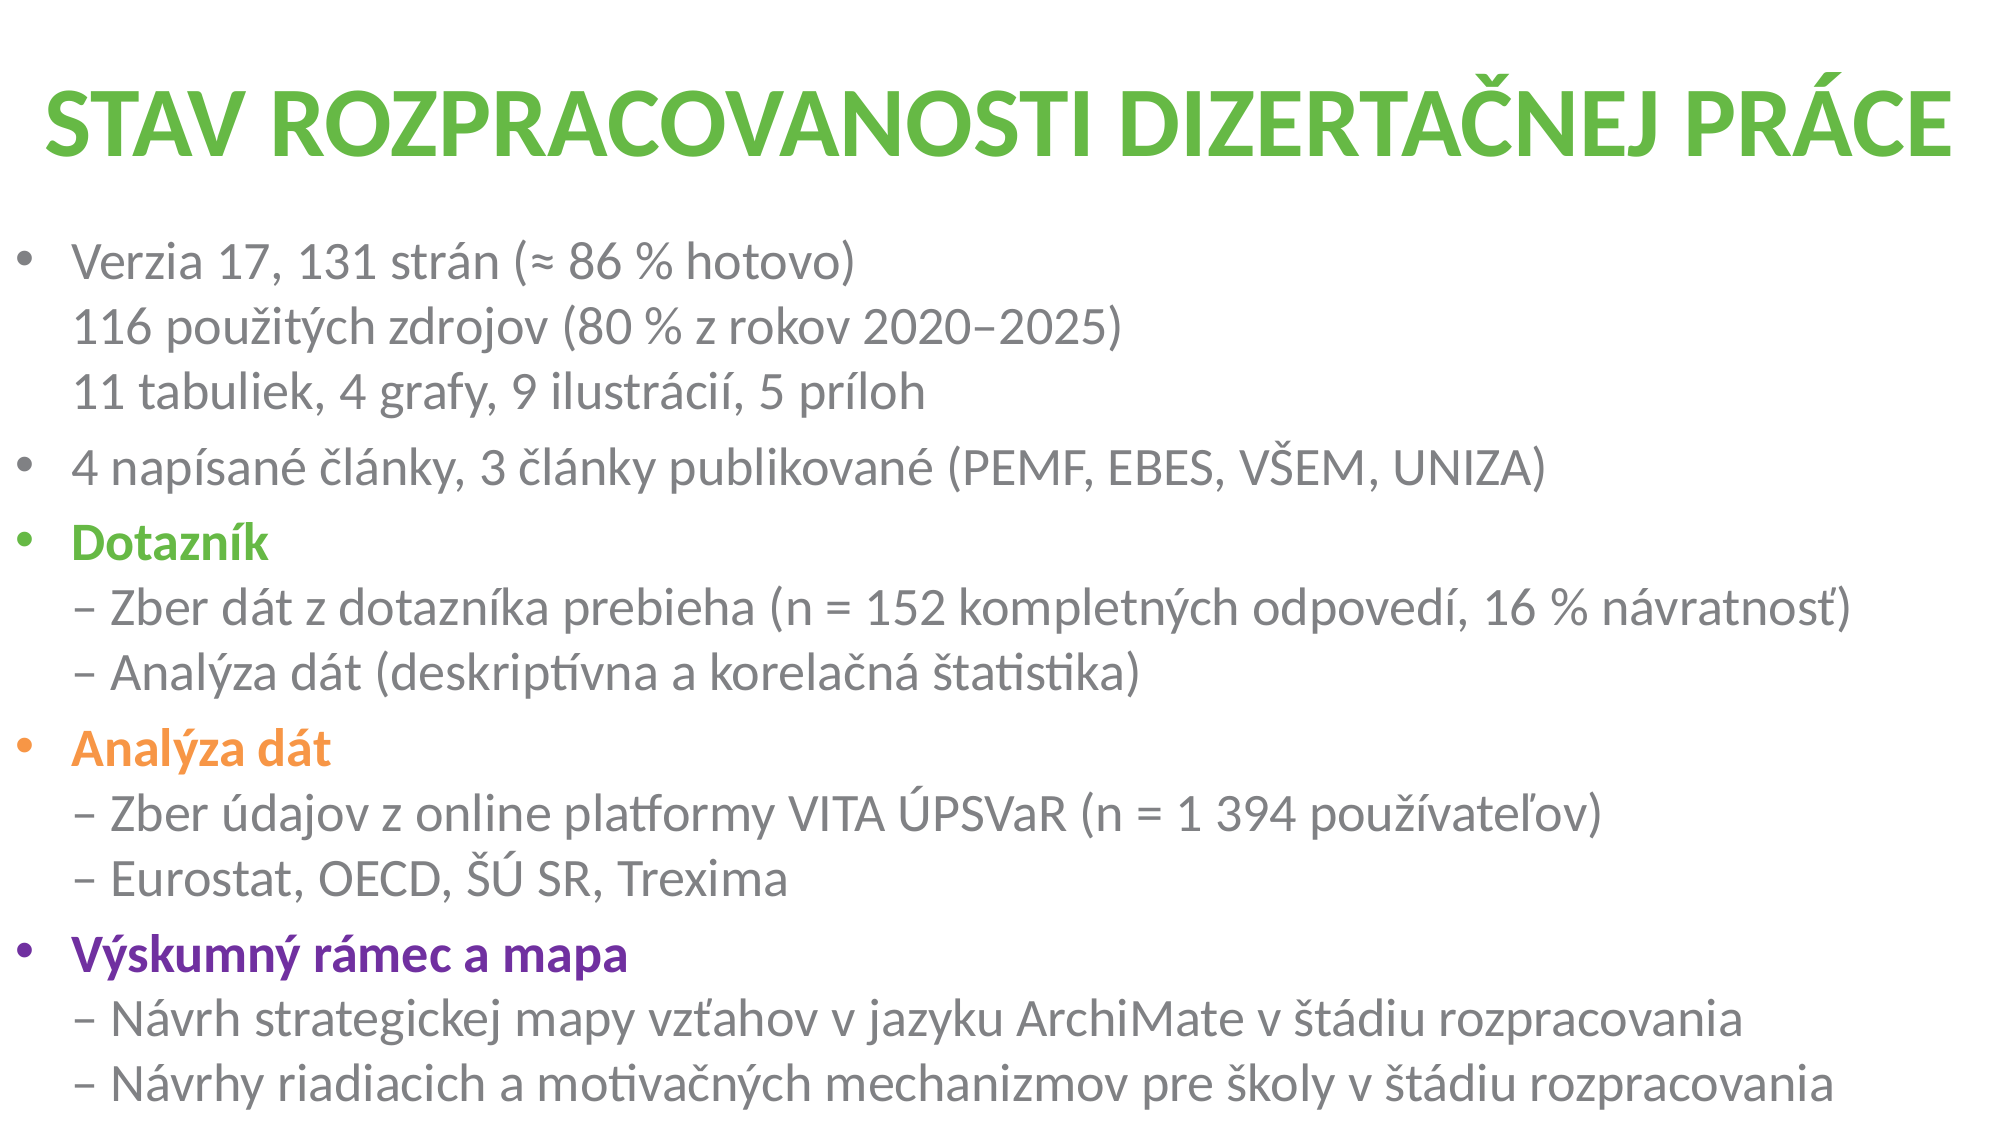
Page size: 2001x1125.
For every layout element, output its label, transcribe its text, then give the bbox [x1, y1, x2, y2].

list Verzia 17, 131 strán (≈ 86 % hotovo) 116 použitých zdrojov (80 % z rokov 2020–2025) 11 tabuliek, 4 grafy, 9 ilustrácií, 5 príloh 4 napísané články, 3 články publikované (PEMF, EBES, VŠEM, UNIZA) Dotazník – Zber dát z dotazníka prebieha (n = 152 kompletných odpovedí, 16 % návratnosť) – Analýza dát (deskriptívna a korelačná štatistika) Analýza dát – Zber údajov z online platformy VITA ÚPSVaR (n = 1 394 používateľov) – Eurostat, OECD, ŠÚ SR, Trexima Výskumný rámec a mapa – Návrh strategickej mapy vzťahov v jazyku ArchiMate v štádiu rozpracovania – Návrhy riadiacich a motivačných mechanizmov pre školy v štádiu rozpracovania [0, 217, 2000, 1125]
title STAV ROZPRACOVANOSTI DIZERTAČNEJ PRÁCE [0, 0, 2000, 217]
